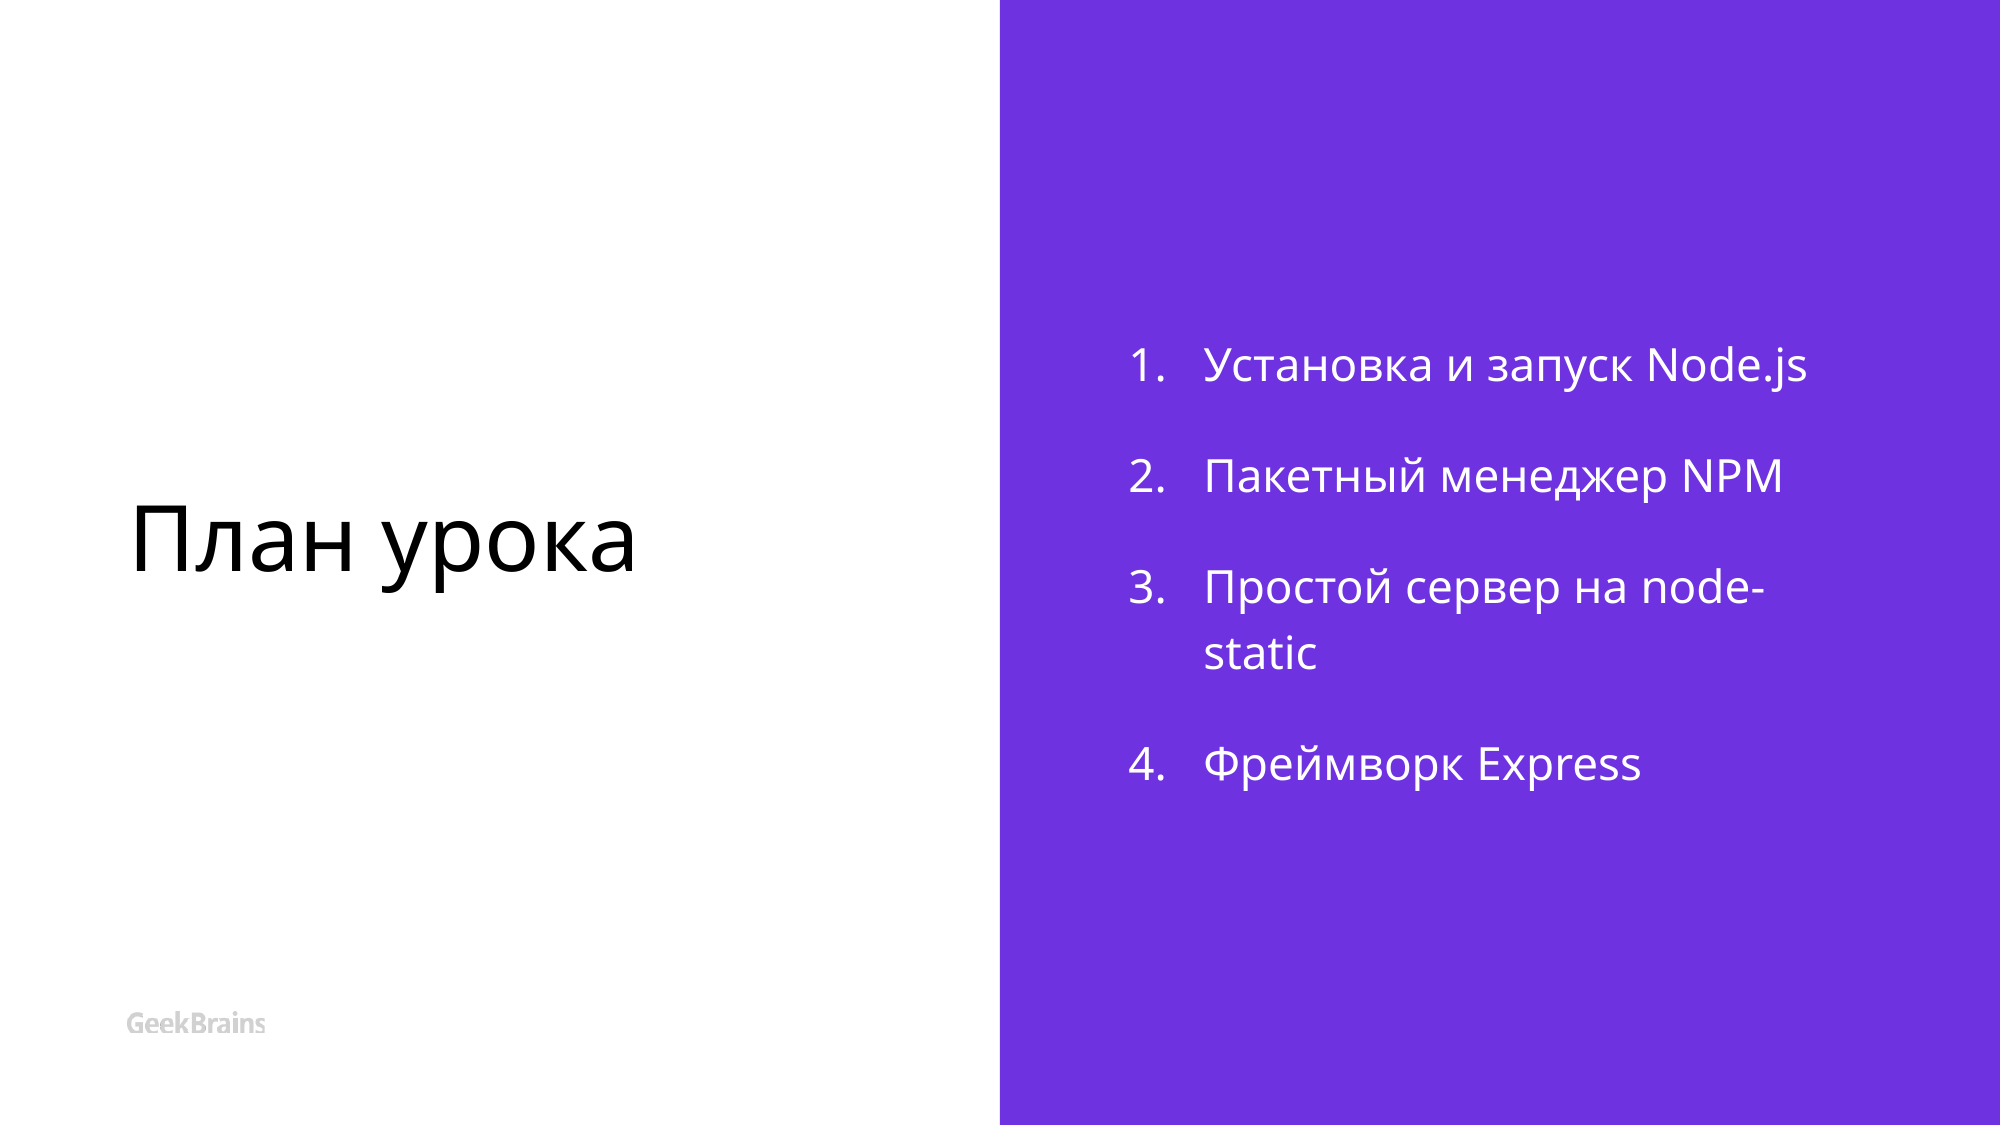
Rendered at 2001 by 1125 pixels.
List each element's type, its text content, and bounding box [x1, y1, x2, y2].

title План урока [113, 113, 882, 1002]
list Установка и запуск Node.js Пакетный менеджер NPM Простой сервер на node-static Фреймворк Express [1113, 113, 1882, 1002]
